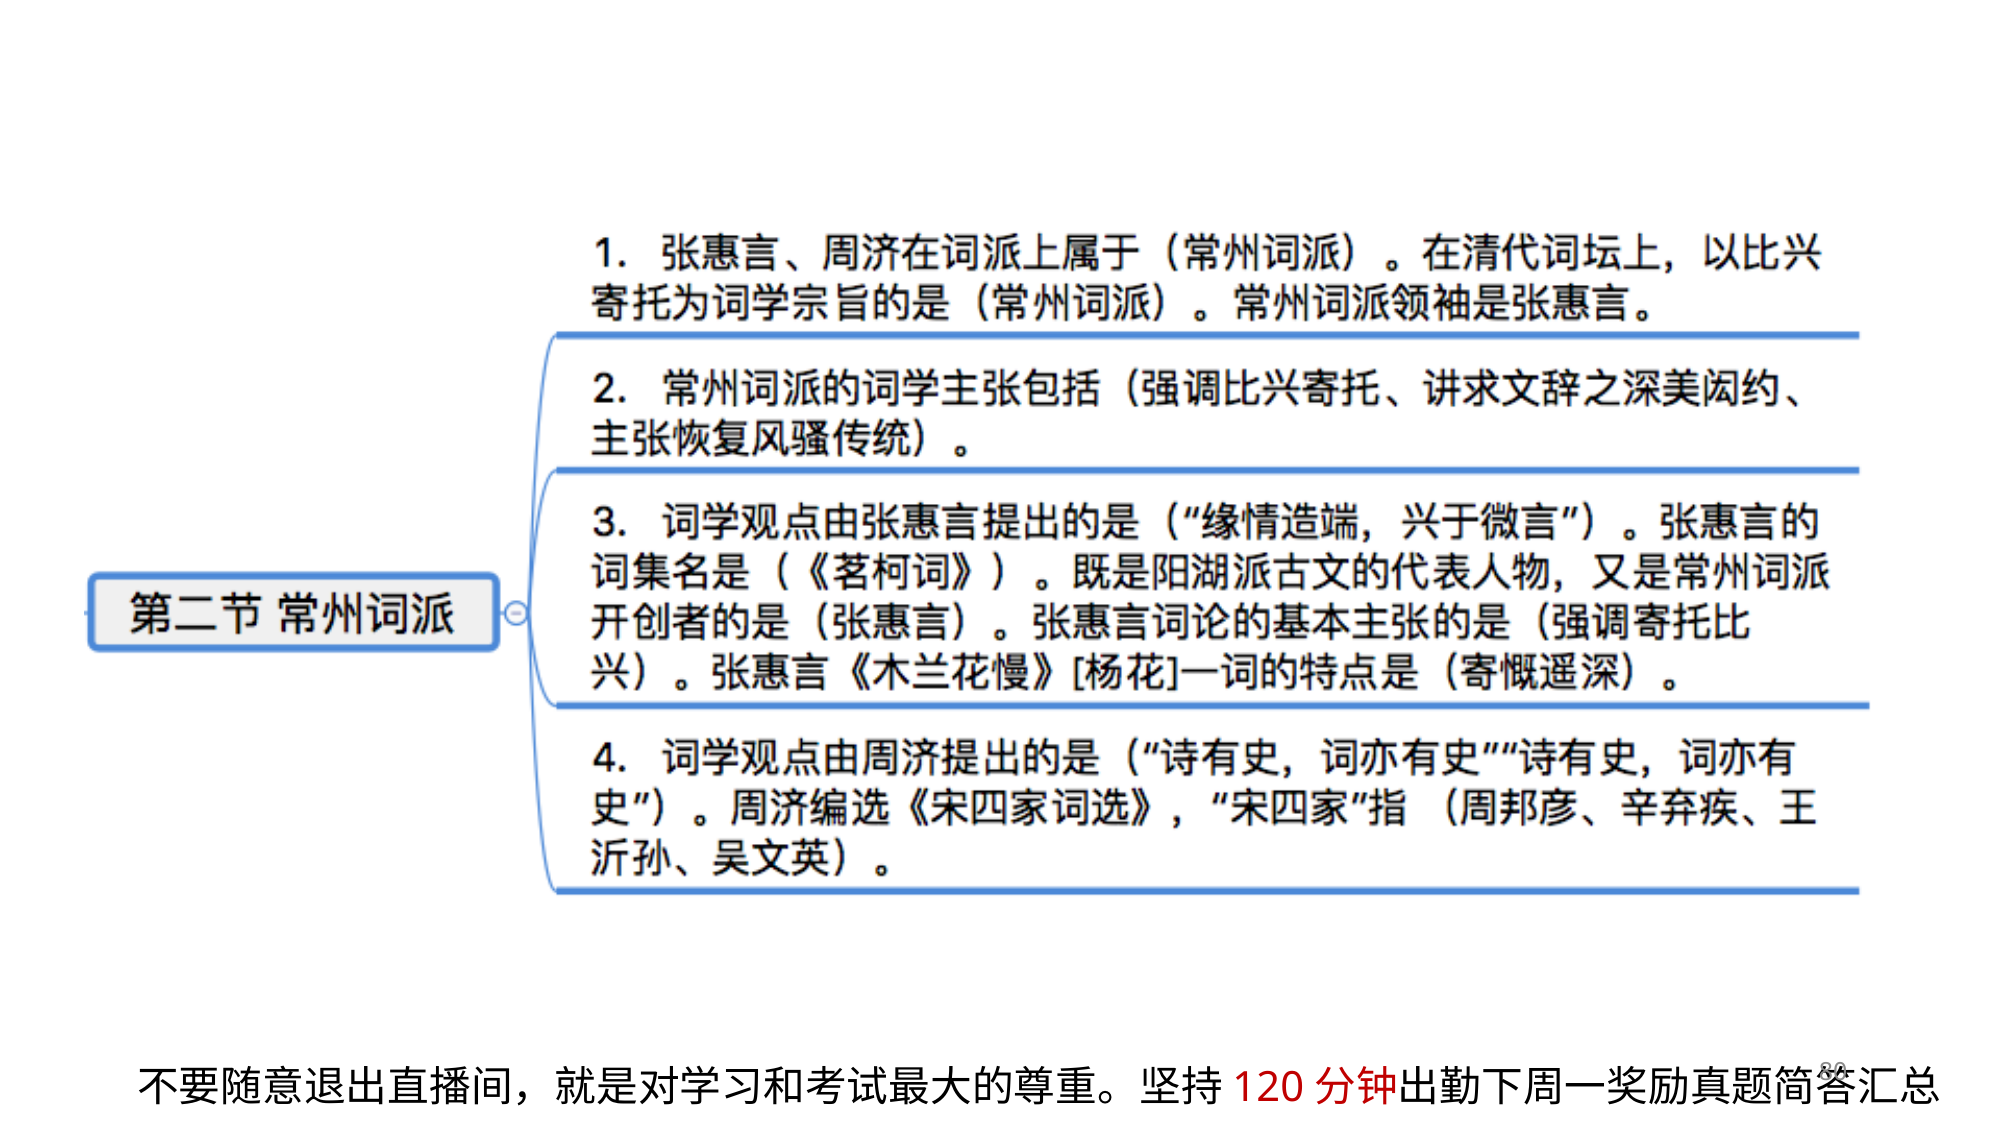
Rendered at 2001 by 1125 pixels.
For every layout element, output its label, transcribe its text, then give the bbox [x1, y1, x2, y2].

picture [84, 211, 1916, 914]
slide_number 80 [1412, 1042, 1863, 1103]
